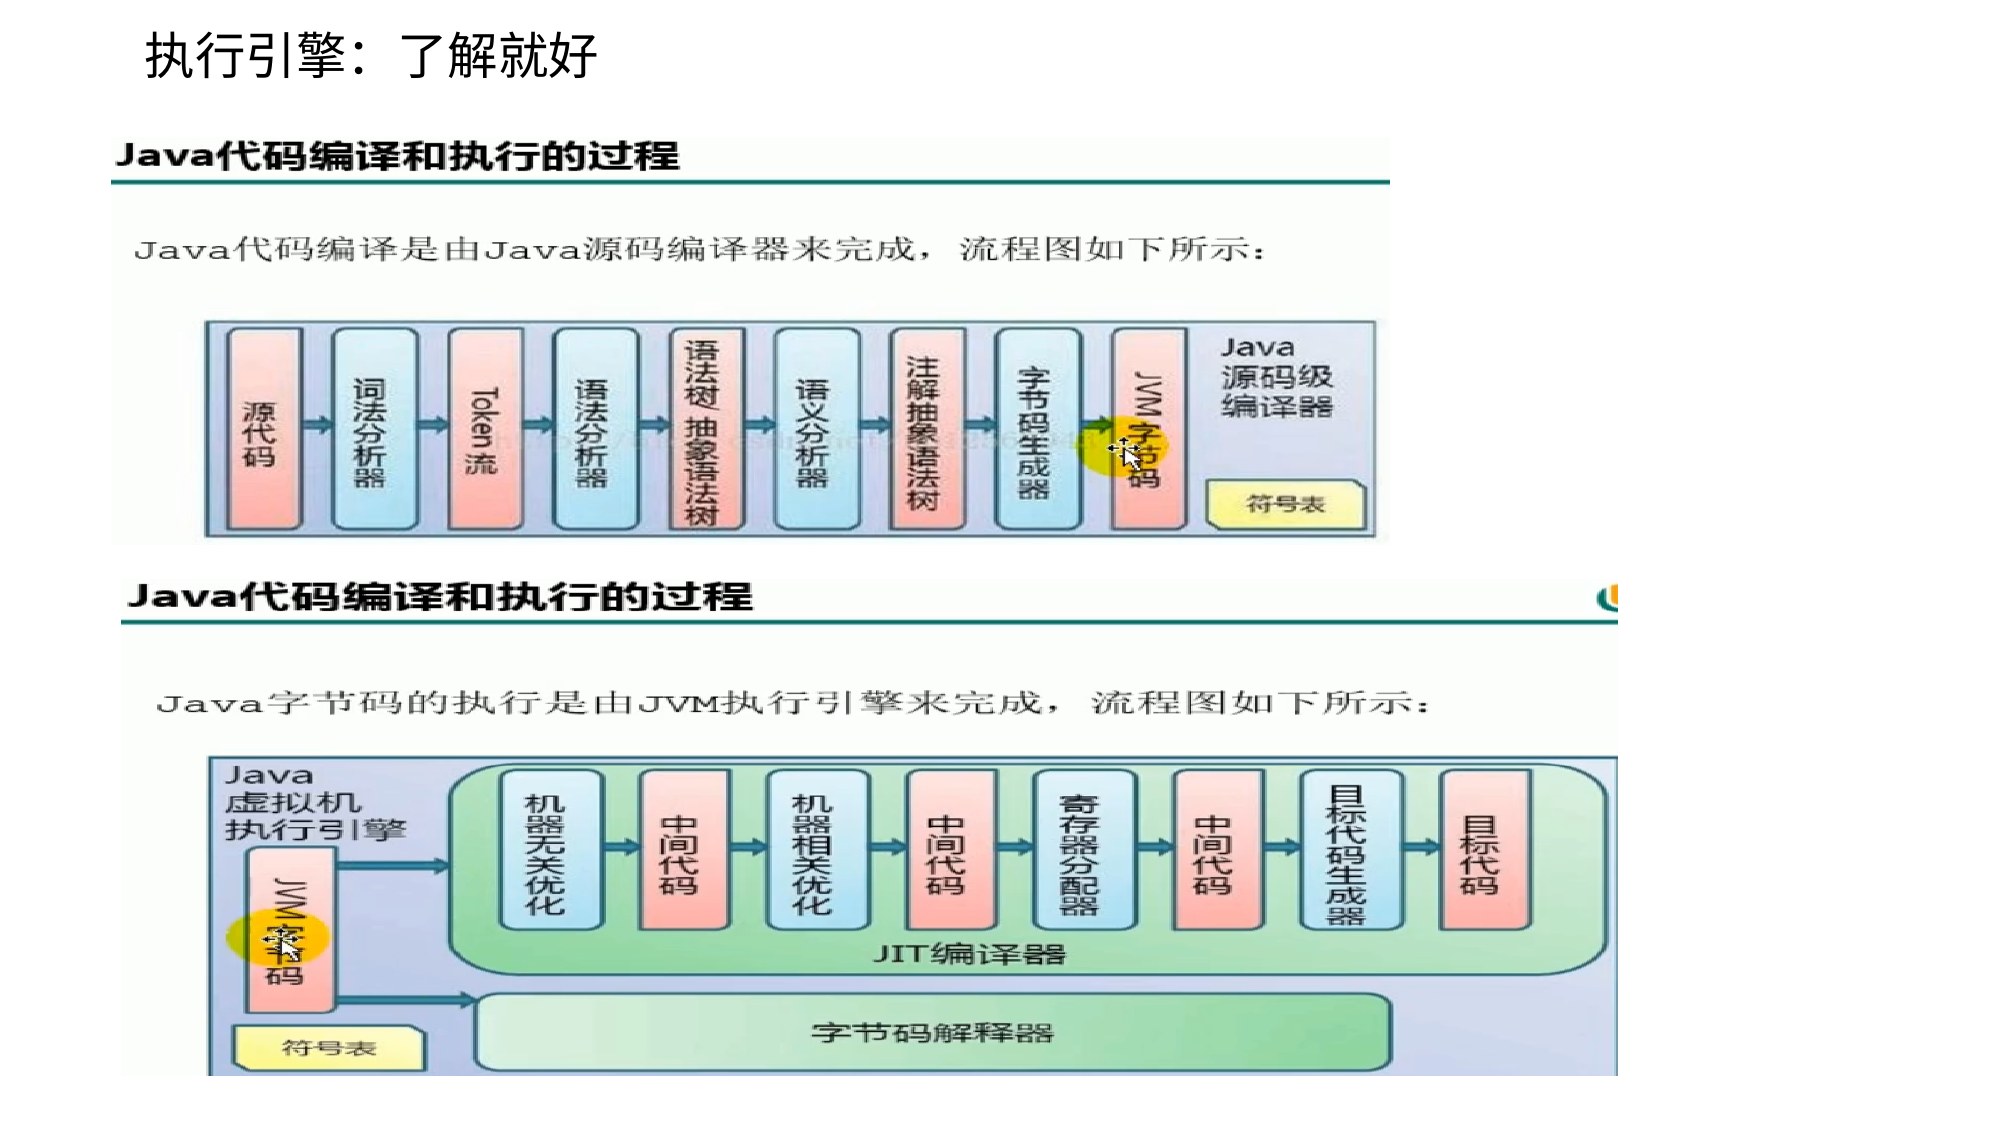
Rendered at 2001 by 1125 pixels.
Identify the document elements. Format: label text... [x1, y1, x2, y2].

picture [121, 579, 1619, 1077]
picture [111, 137, 1390, 545]
title 执行引擎：了解就好 [129, 23, 985, 94]
